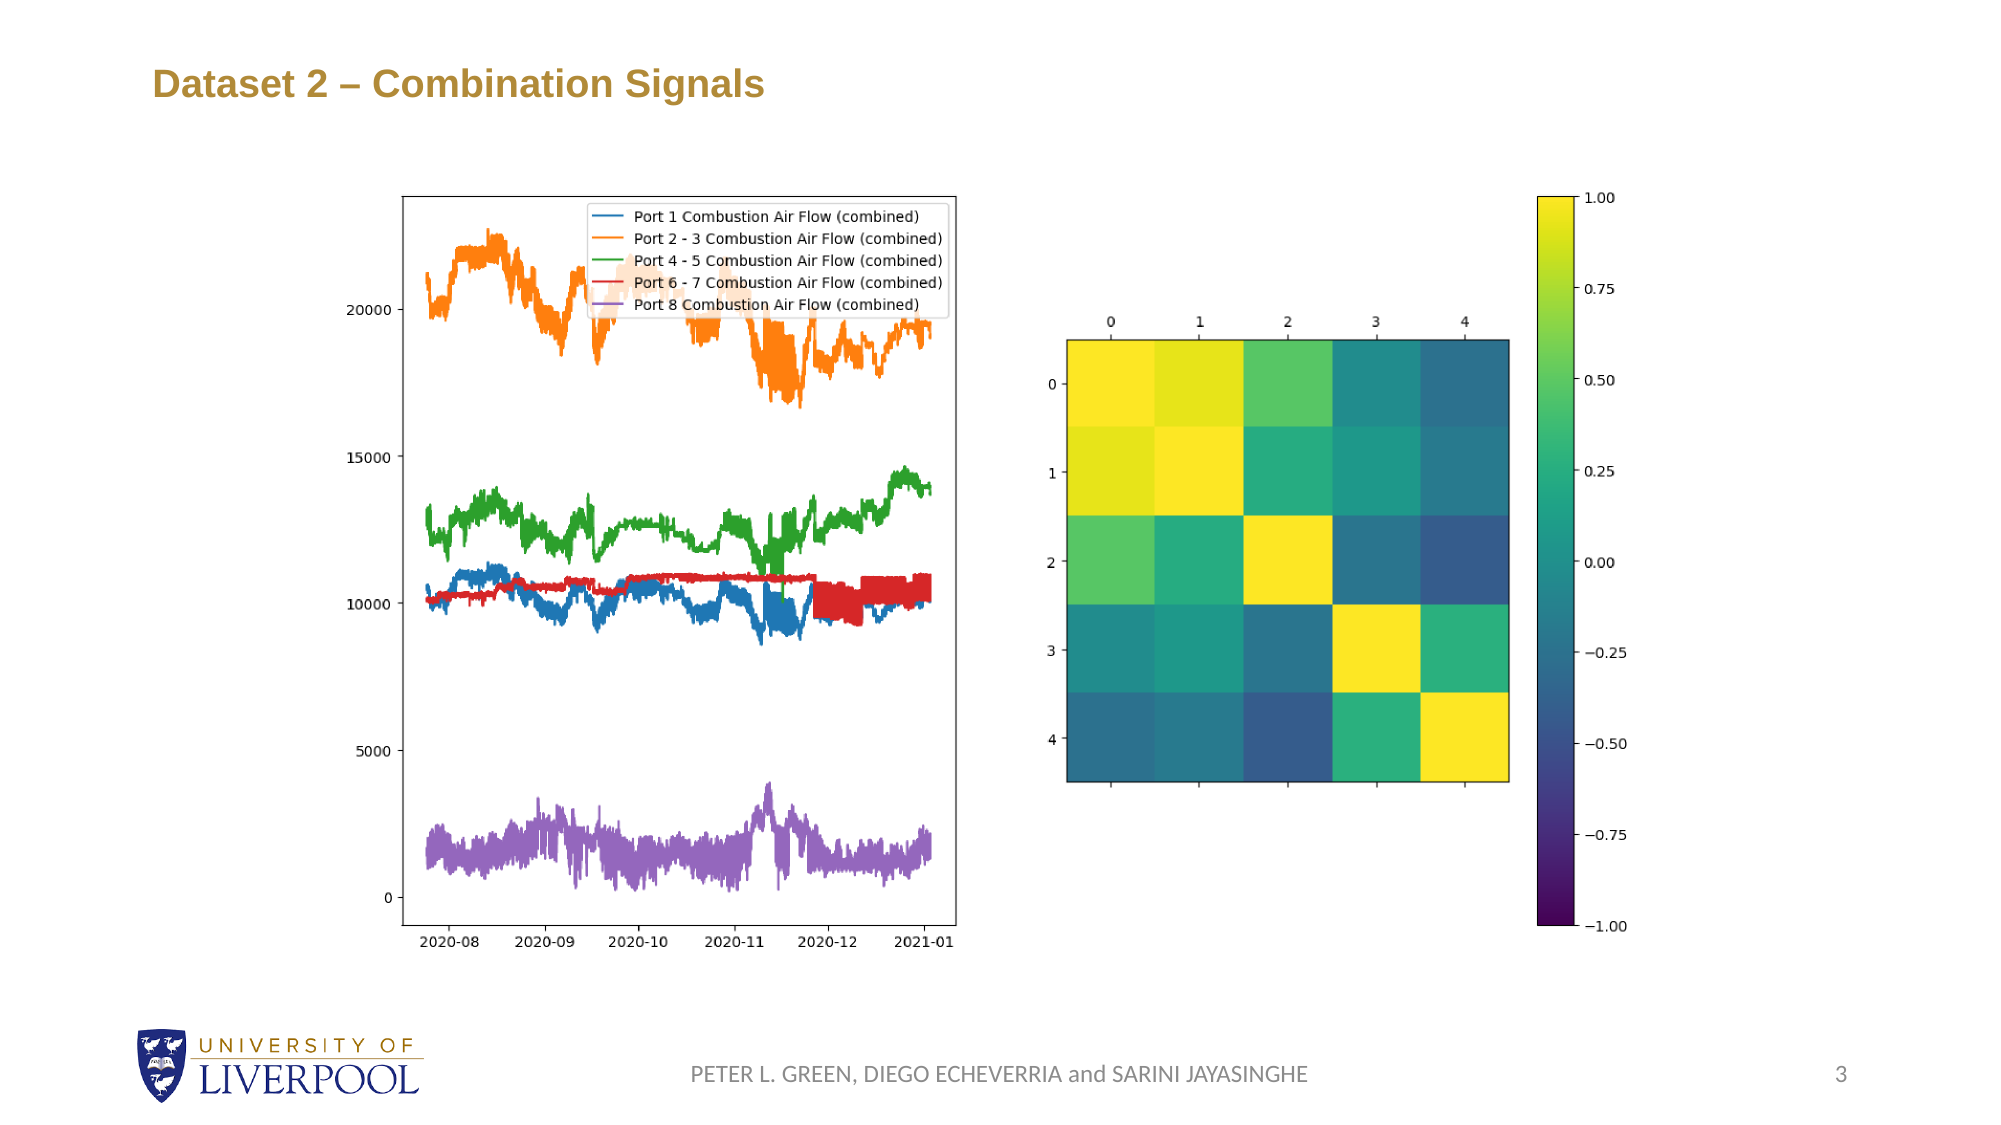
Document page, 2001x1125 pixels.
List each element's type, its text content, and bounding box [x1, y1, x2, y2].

picture [137, 1029, 424, 1103]
title Dataset 2 – Combination Signals [137, 55, 1863, 114]
slide_number 3 [1412, 1042, 1863, 1103]
footer PETER L. GREEN, DIEGO ECHEVERRIA and SARINI JAYASINGHE [662, 1042, 1338, 1103]
picture [295, 163, 1646, 993]
